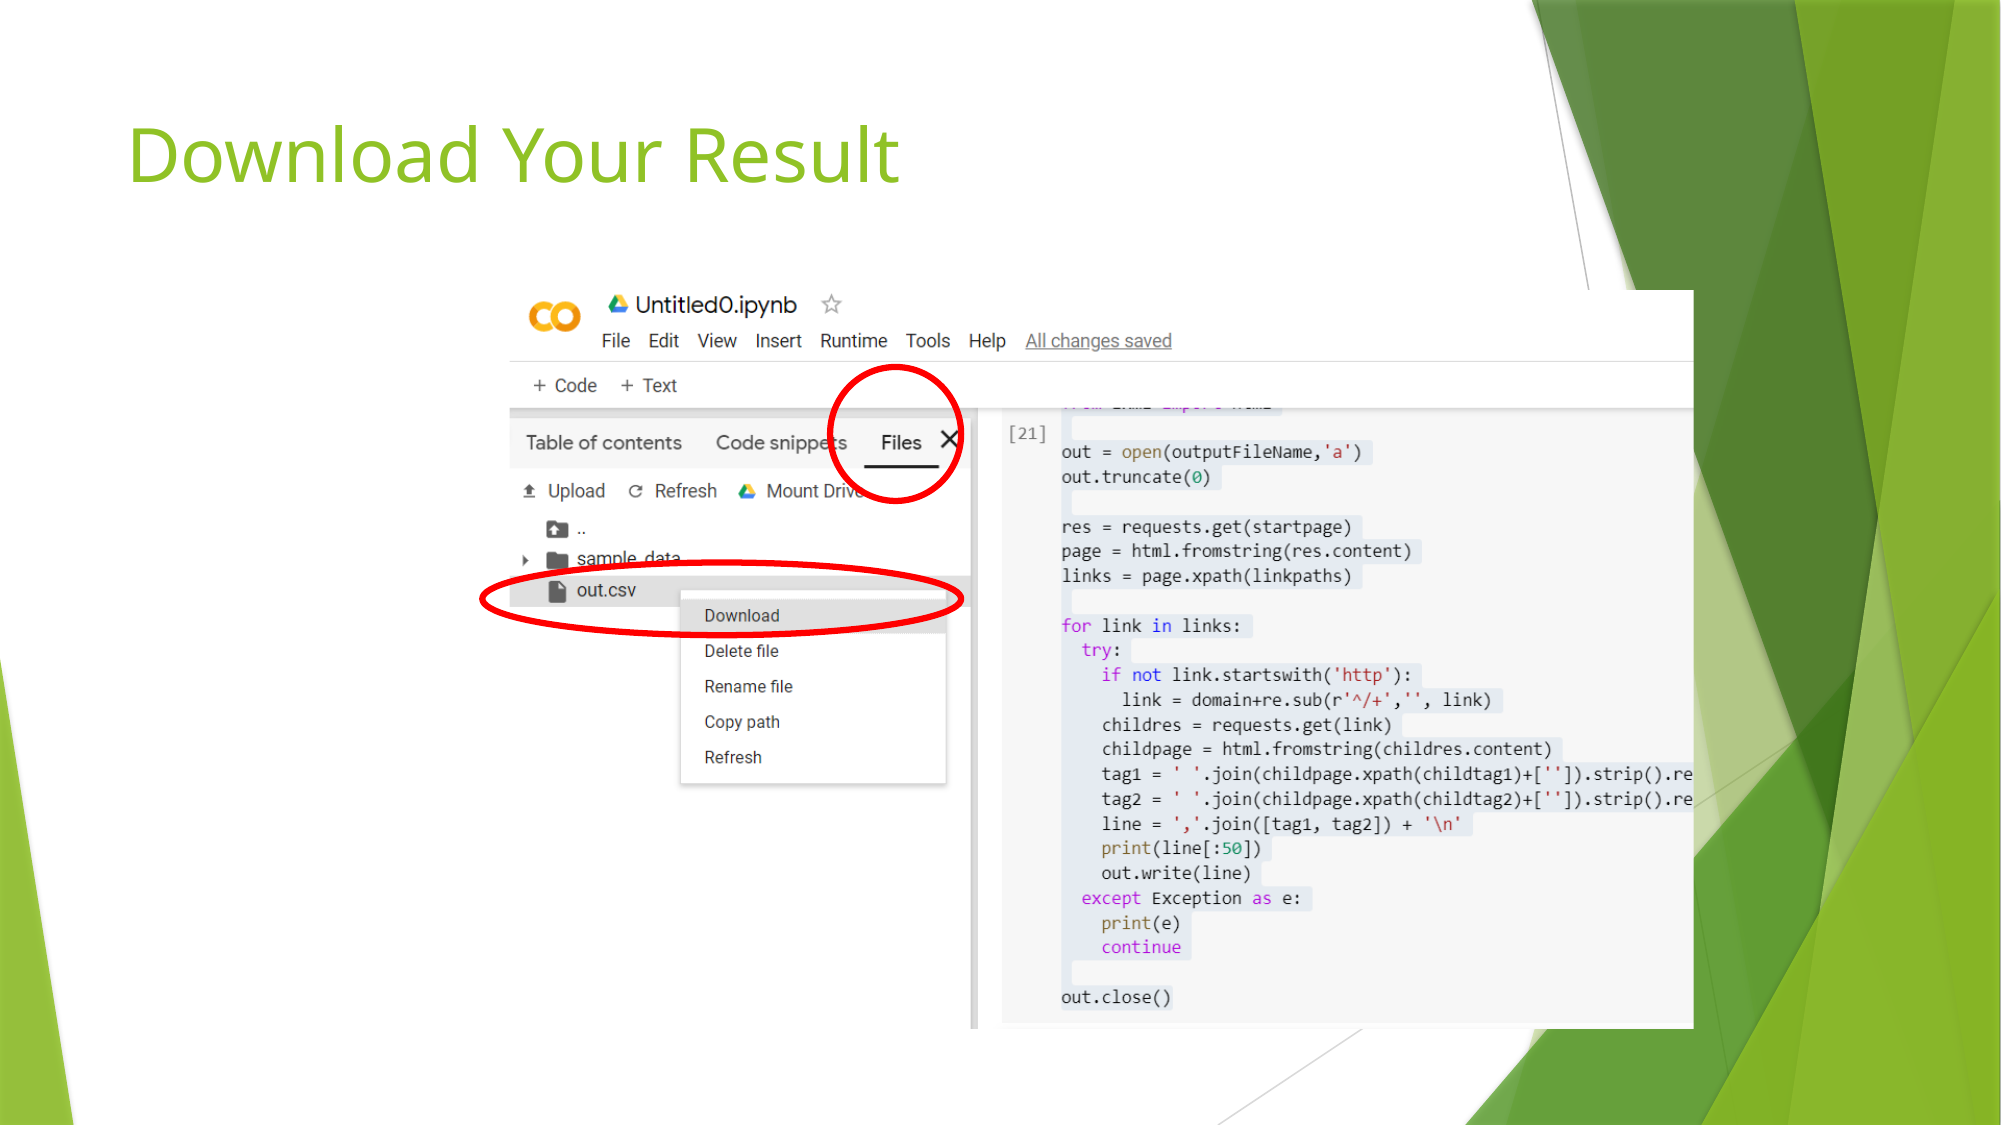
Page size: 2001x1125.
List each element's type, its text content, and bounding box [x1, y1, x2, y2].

picture [509, 289, 1695, 1030]
title Download Your Result [111, 99, 1522, 317]
text_box [480, 582, 504, 616]
